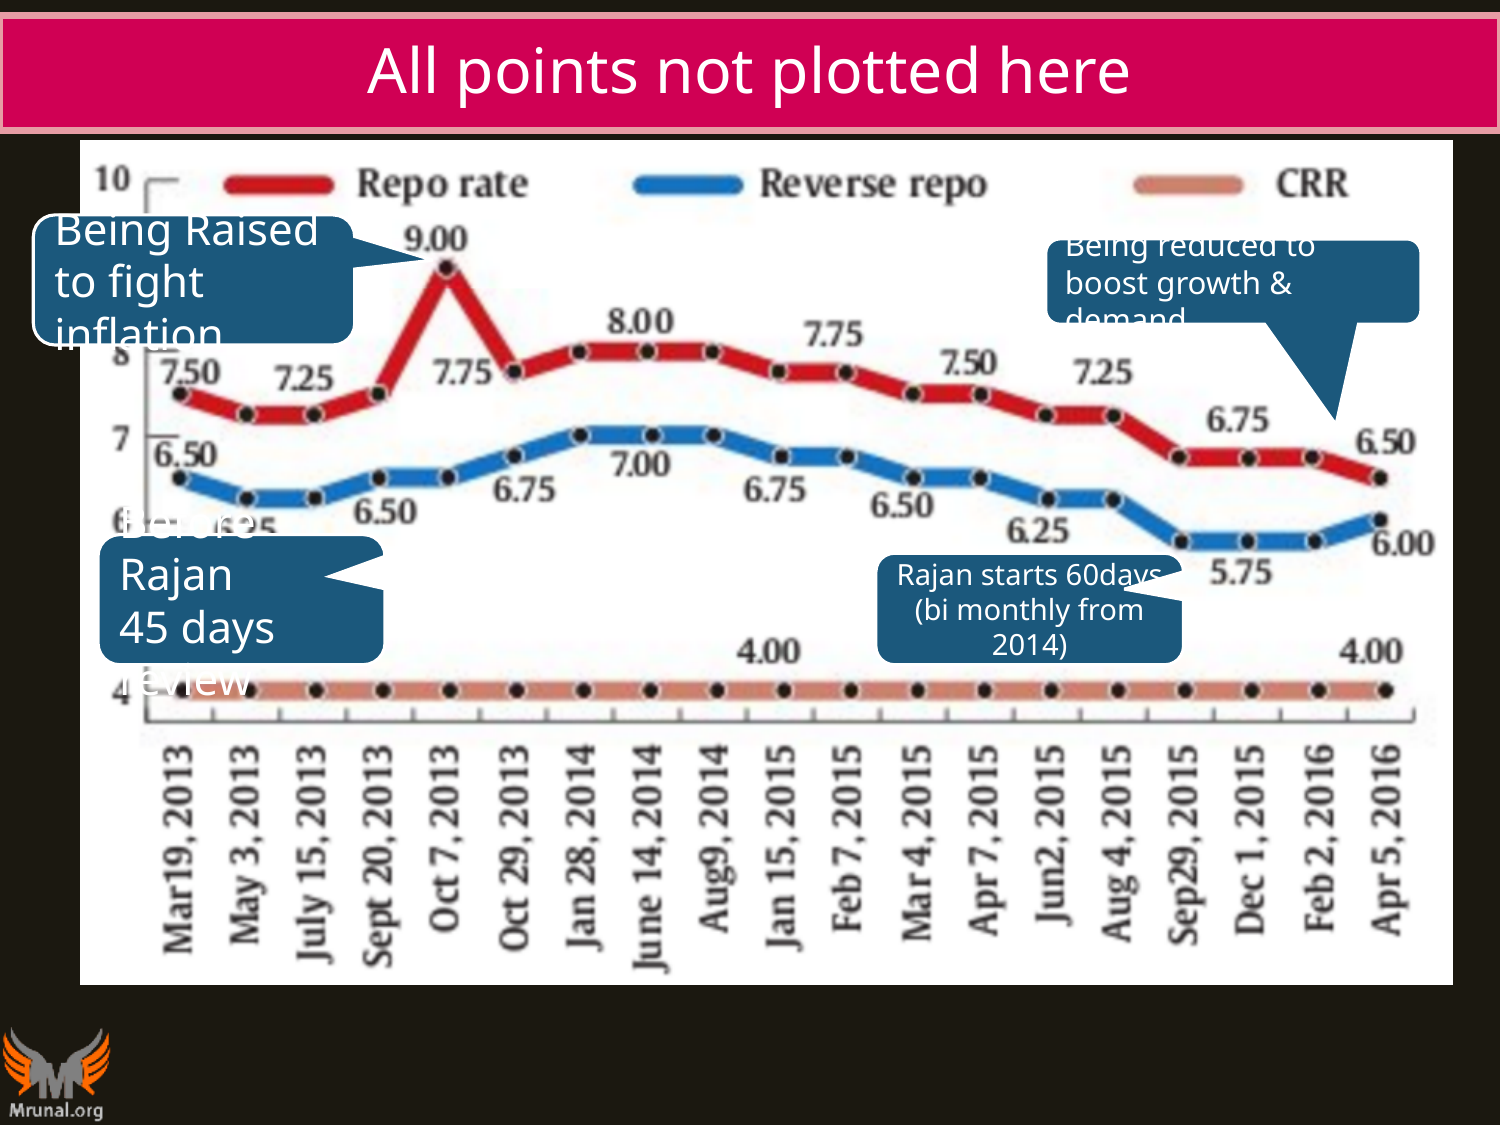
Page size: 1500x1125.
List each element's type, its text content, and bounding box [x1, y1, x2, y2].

picture [0, 1024, 114, 1125]
picture [80, 140, 1453, 985]
text_box Being Raised to fight inflation [31, 213, 80, 347]
title All points not plotted here [0, 12, 1500, 134]
